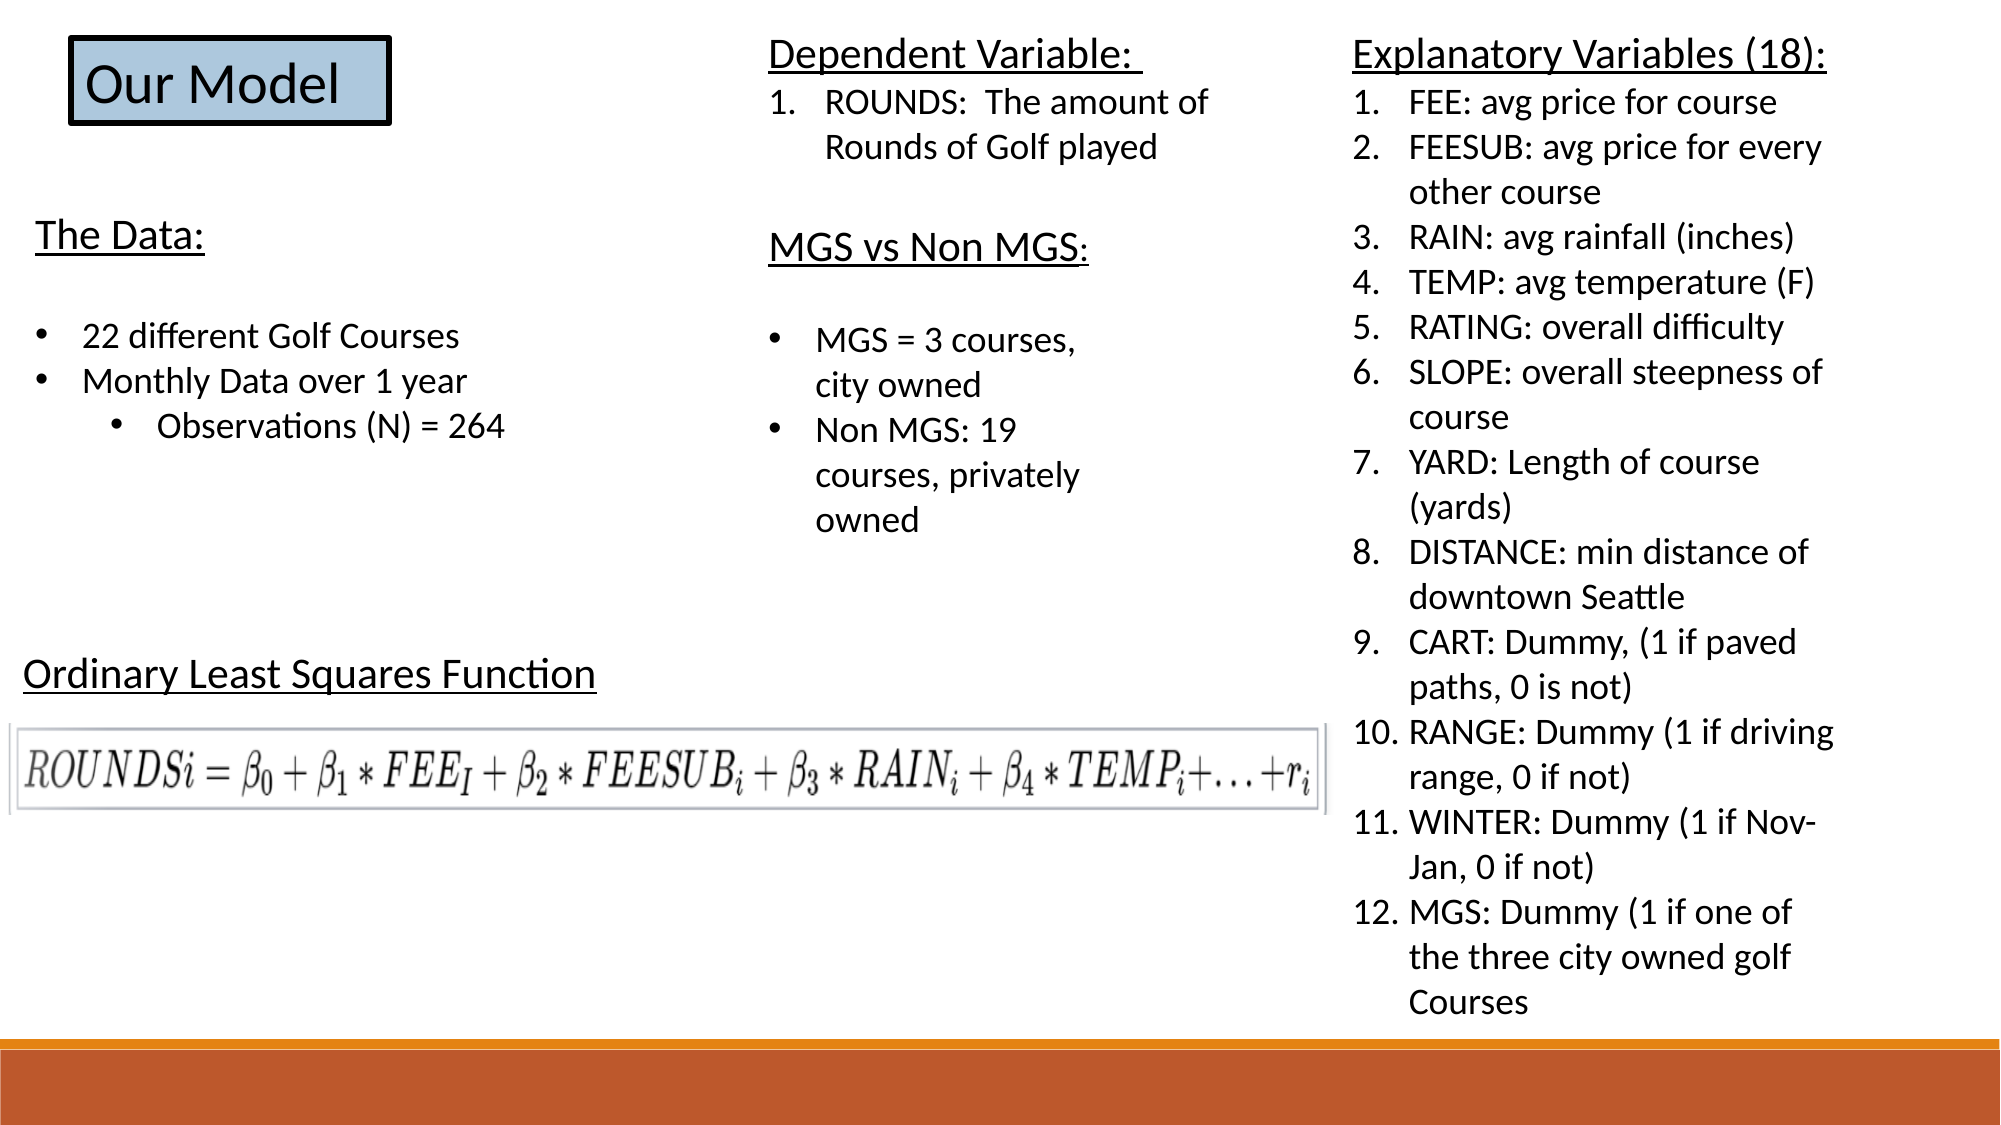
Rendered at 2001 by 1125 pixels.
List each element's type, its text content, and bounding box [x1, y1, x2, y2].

text_box The Data: 22 different Golf Courses Monthly Data over 1 year Observations (N) = 264 [20, 198, 566, 454]
picture [7, 723, 1334, 815]
text_box Ordinary Least Squares Function [8, 637, 632, 705]
text_box MGS vs Non MGS: MGS = 3 courses, city owned Non MGS: 19 courses, privately owned [753, 210, 1115, 548]
text_box Dependent Variable: ROUNDS: The amount of Rounds of Golf played [753, 17, 1337, 175]
text_box Explanatory Variables (18): FEE: avg price for course FEESUB: avg price for every other course RAIN: avg rainfall (inches) TEMP: avg temperature (F) RATING: overall difficulty SLOPE: overall steepness of course YARD: Length of course (yards) DISTANCE: min distance of downtown Seattle CART: Dummy, (1 if paved paths, 0 is not) RANGE: Dummy (1 if driving range, 0 if not) WINTER: Dummy (1 if Nov-Jan, 0 if not) MGS: Dummy (1 if one of the three city owned golf Courses [1337, 17, 1861, 1075]
text_box Our Model [70, 38, 390, 123]
text_box [8, 38, 753, 160]
